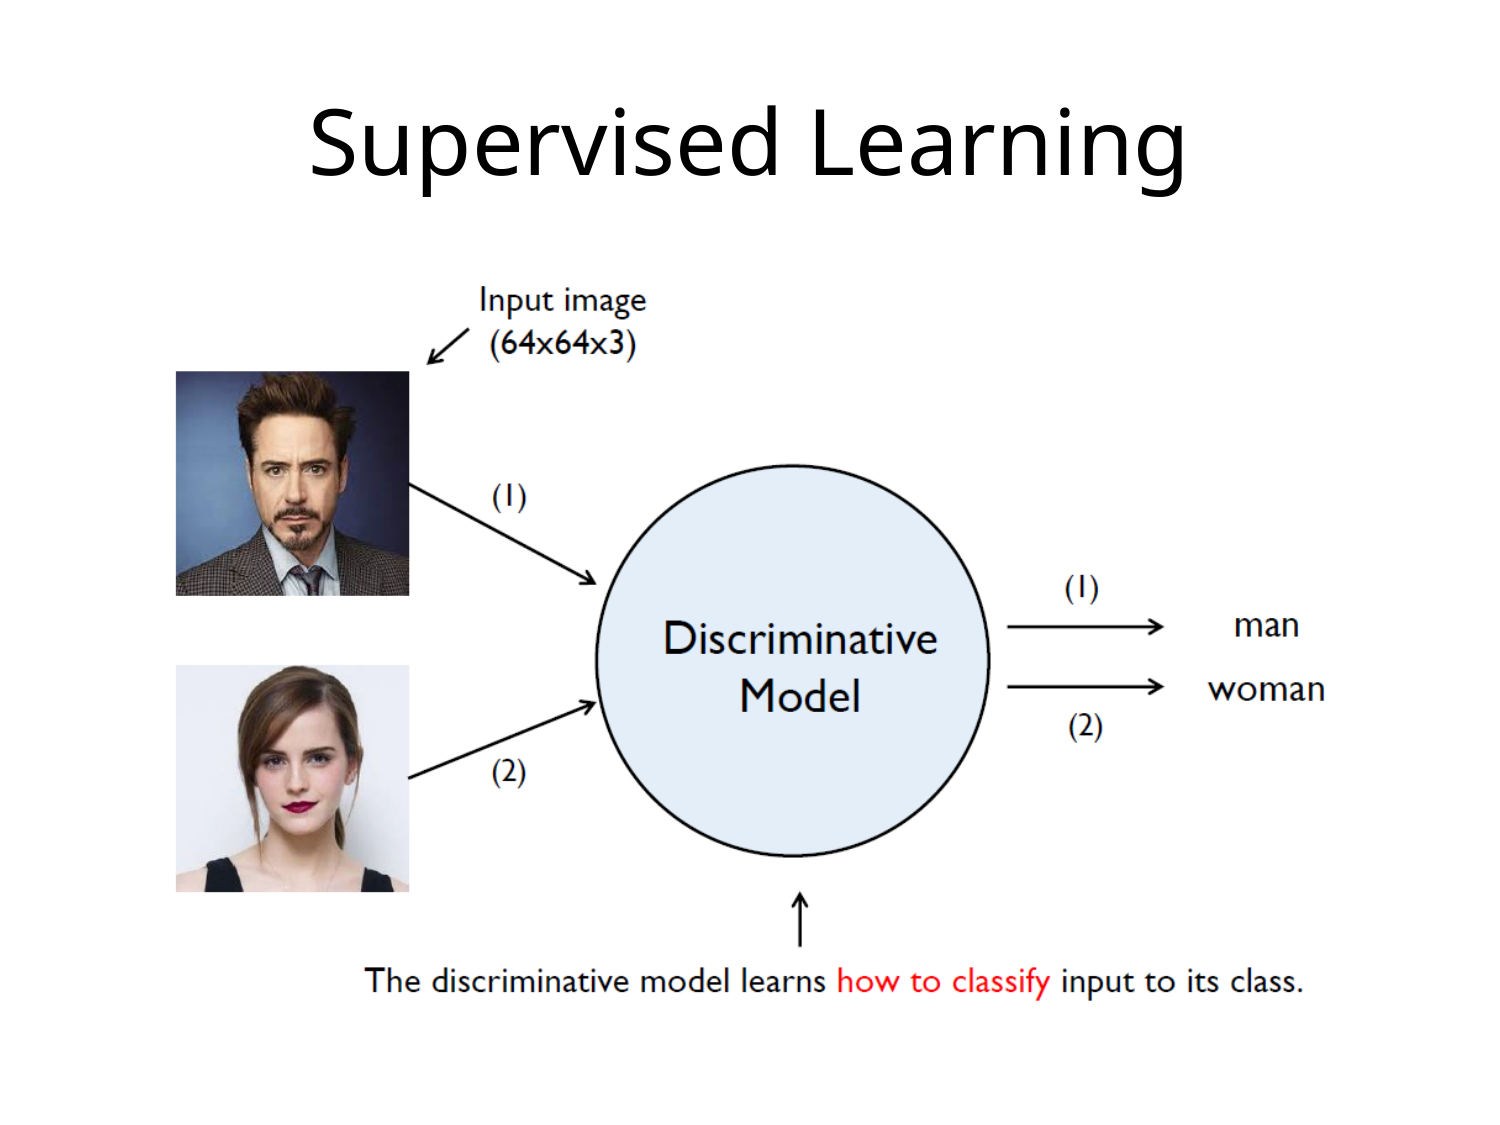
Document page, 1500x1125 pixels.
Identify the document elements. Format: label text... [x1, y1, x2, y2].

title Supervised Learning [75, 45, 1425, 233]
picture [123, 243, 1389, 1065]
